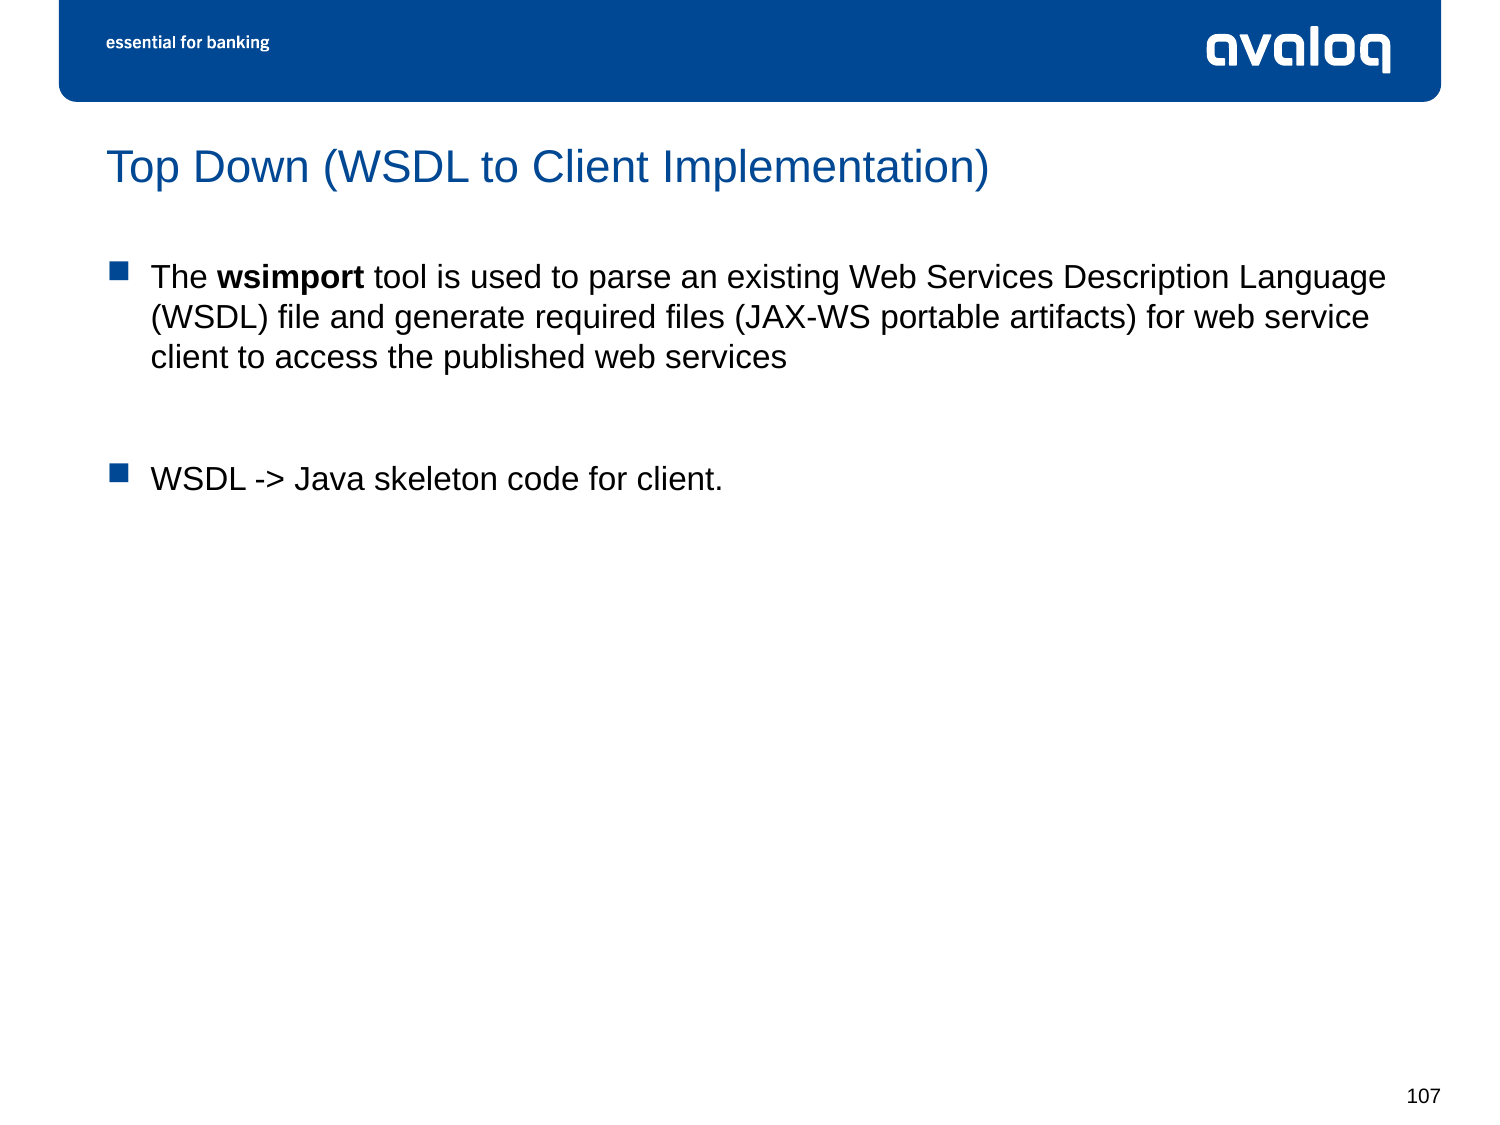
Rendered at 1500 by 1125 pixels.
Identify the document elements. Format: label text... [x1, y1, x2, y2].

slide_number 107 [1200, 1082, 1442, 1112]
title Top Down (WSDL to Client Implementation) [105, 142, 1394, 215]
list The wsimport tool is used to parse an existing Web Services Description Language (WSDL) file and generate required files (JAX-WS portable artifacts) for web service client to access the published web services WSDL -> Java skeleton code for client. [105, 255, 1394, 1042]
